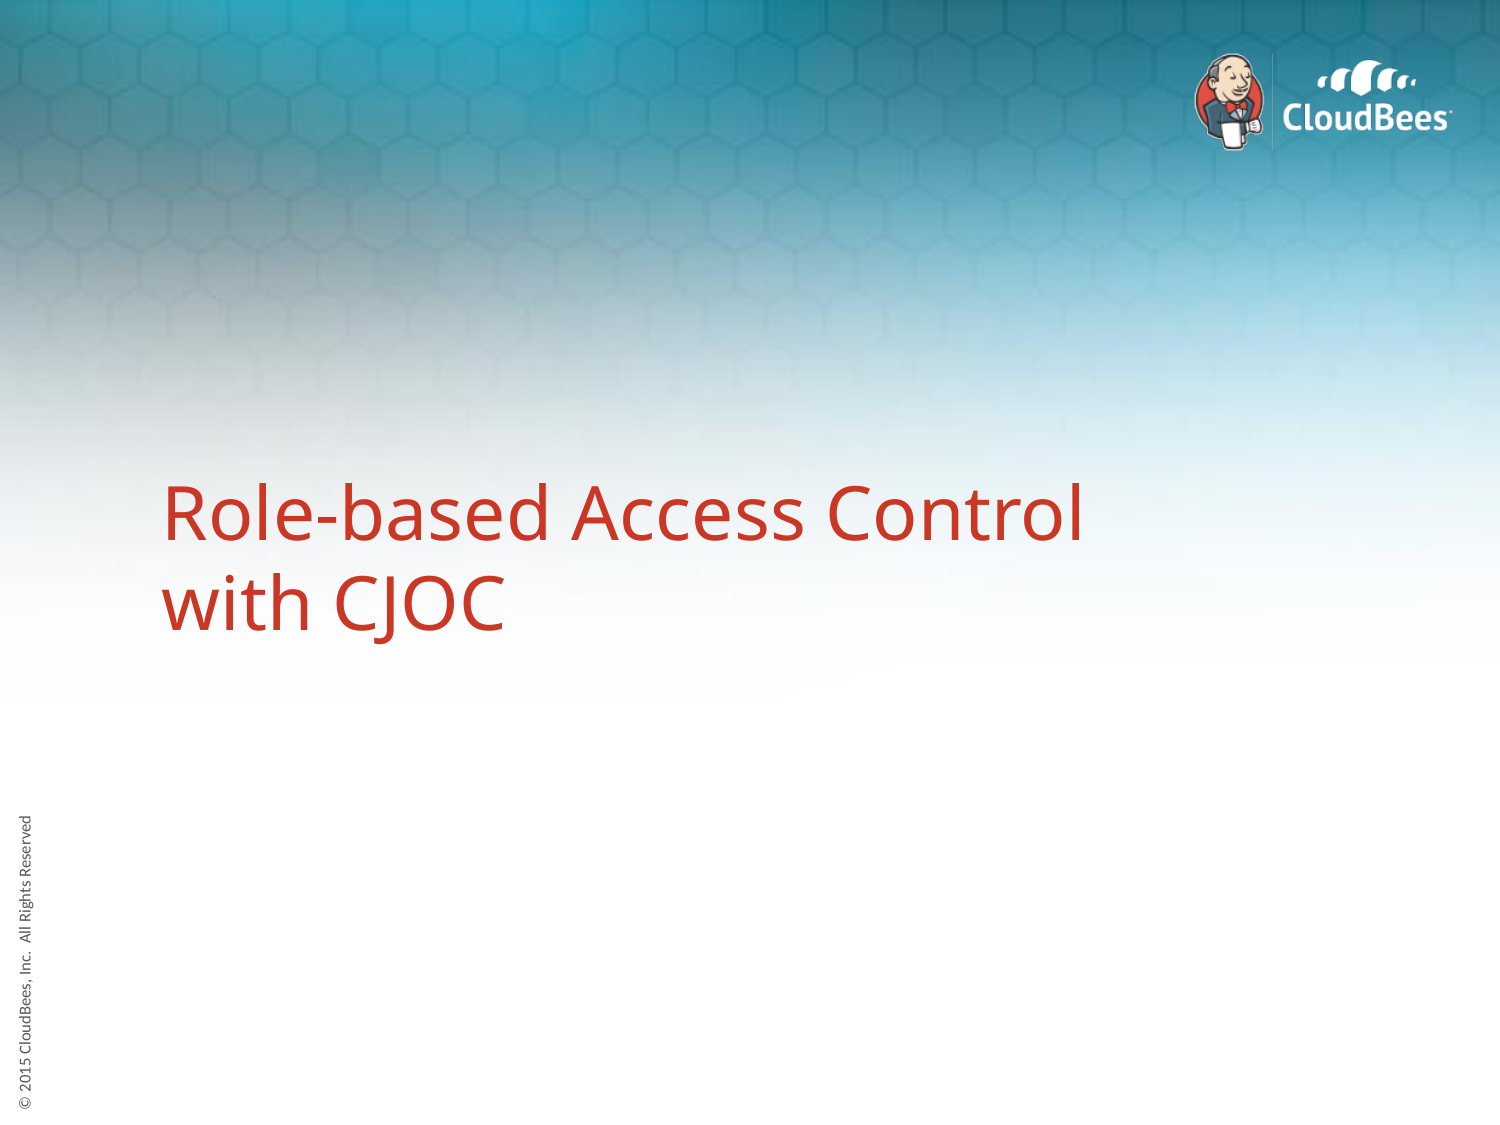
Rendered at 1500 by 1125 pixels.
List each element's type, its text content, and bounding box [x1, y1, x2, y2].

title Role-based Access Control with CJOC [146, 437, 1185, 661]
picture [0, 0, 1500, 1125]
